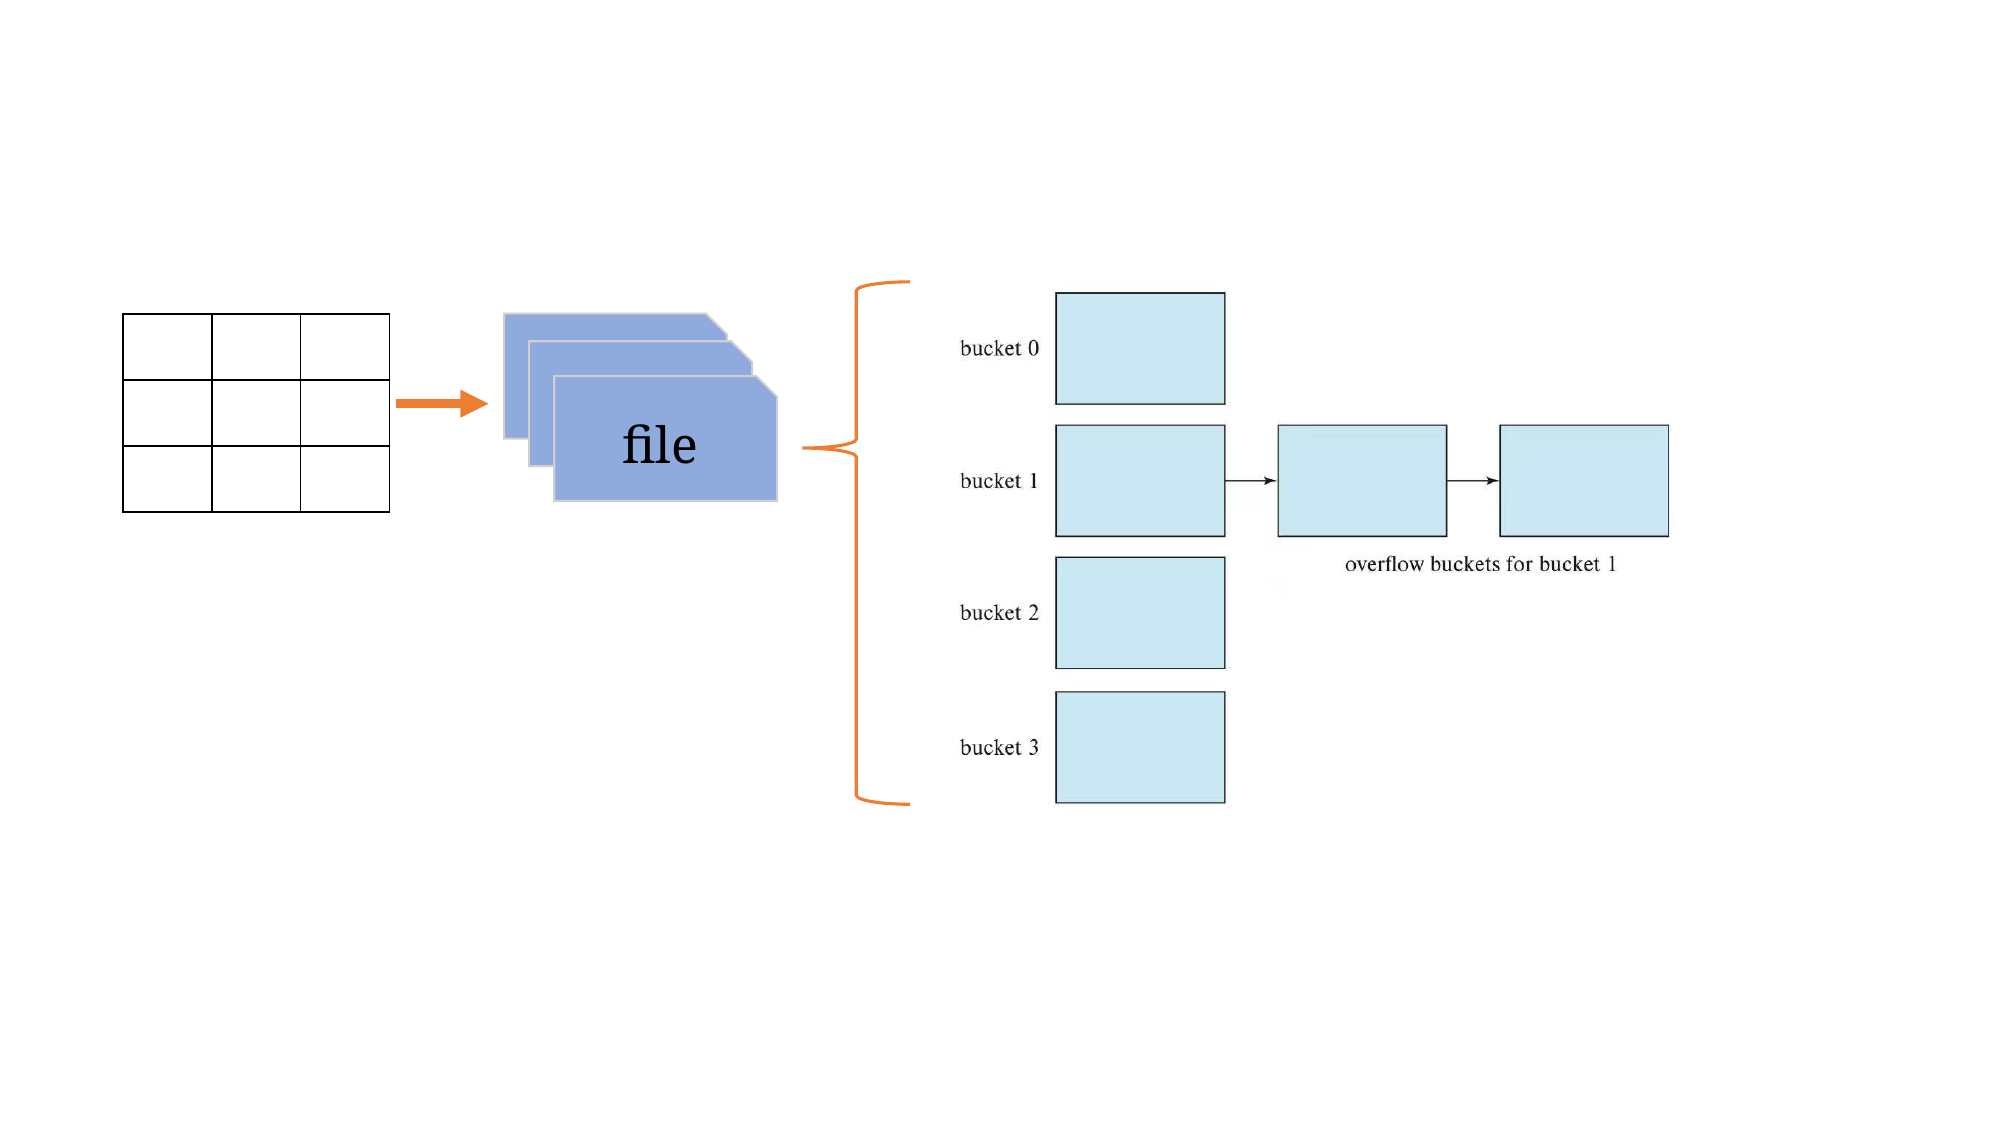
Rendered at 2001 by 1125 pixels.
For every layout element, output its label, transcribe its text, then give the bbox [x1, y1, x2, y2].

table_cell [124, 381, 211, 445]
text_box file [528, 340, 754, 468]
table_cell [301, 381, 389, 445]
picture [935, 272, 1702, 814]
table_header [124, 315, 211, 379]
table_cell [124, 447, 211, 511]
text_box file [503, 312, 729, 440]
table_header [213, 315, 300, 379]
table_cell [213, 447, 300, 511]
text_box file [553, 375, 779, 503]
text_box [802, 280, 911, 806]
table_cell [213, 381, 300, 445]
table_header [301, 315, 389, 379]
text_box free space tuple tuple ... tuple [87, 226, 1809, 853]
table_cell [301, 447, 389, 511]
